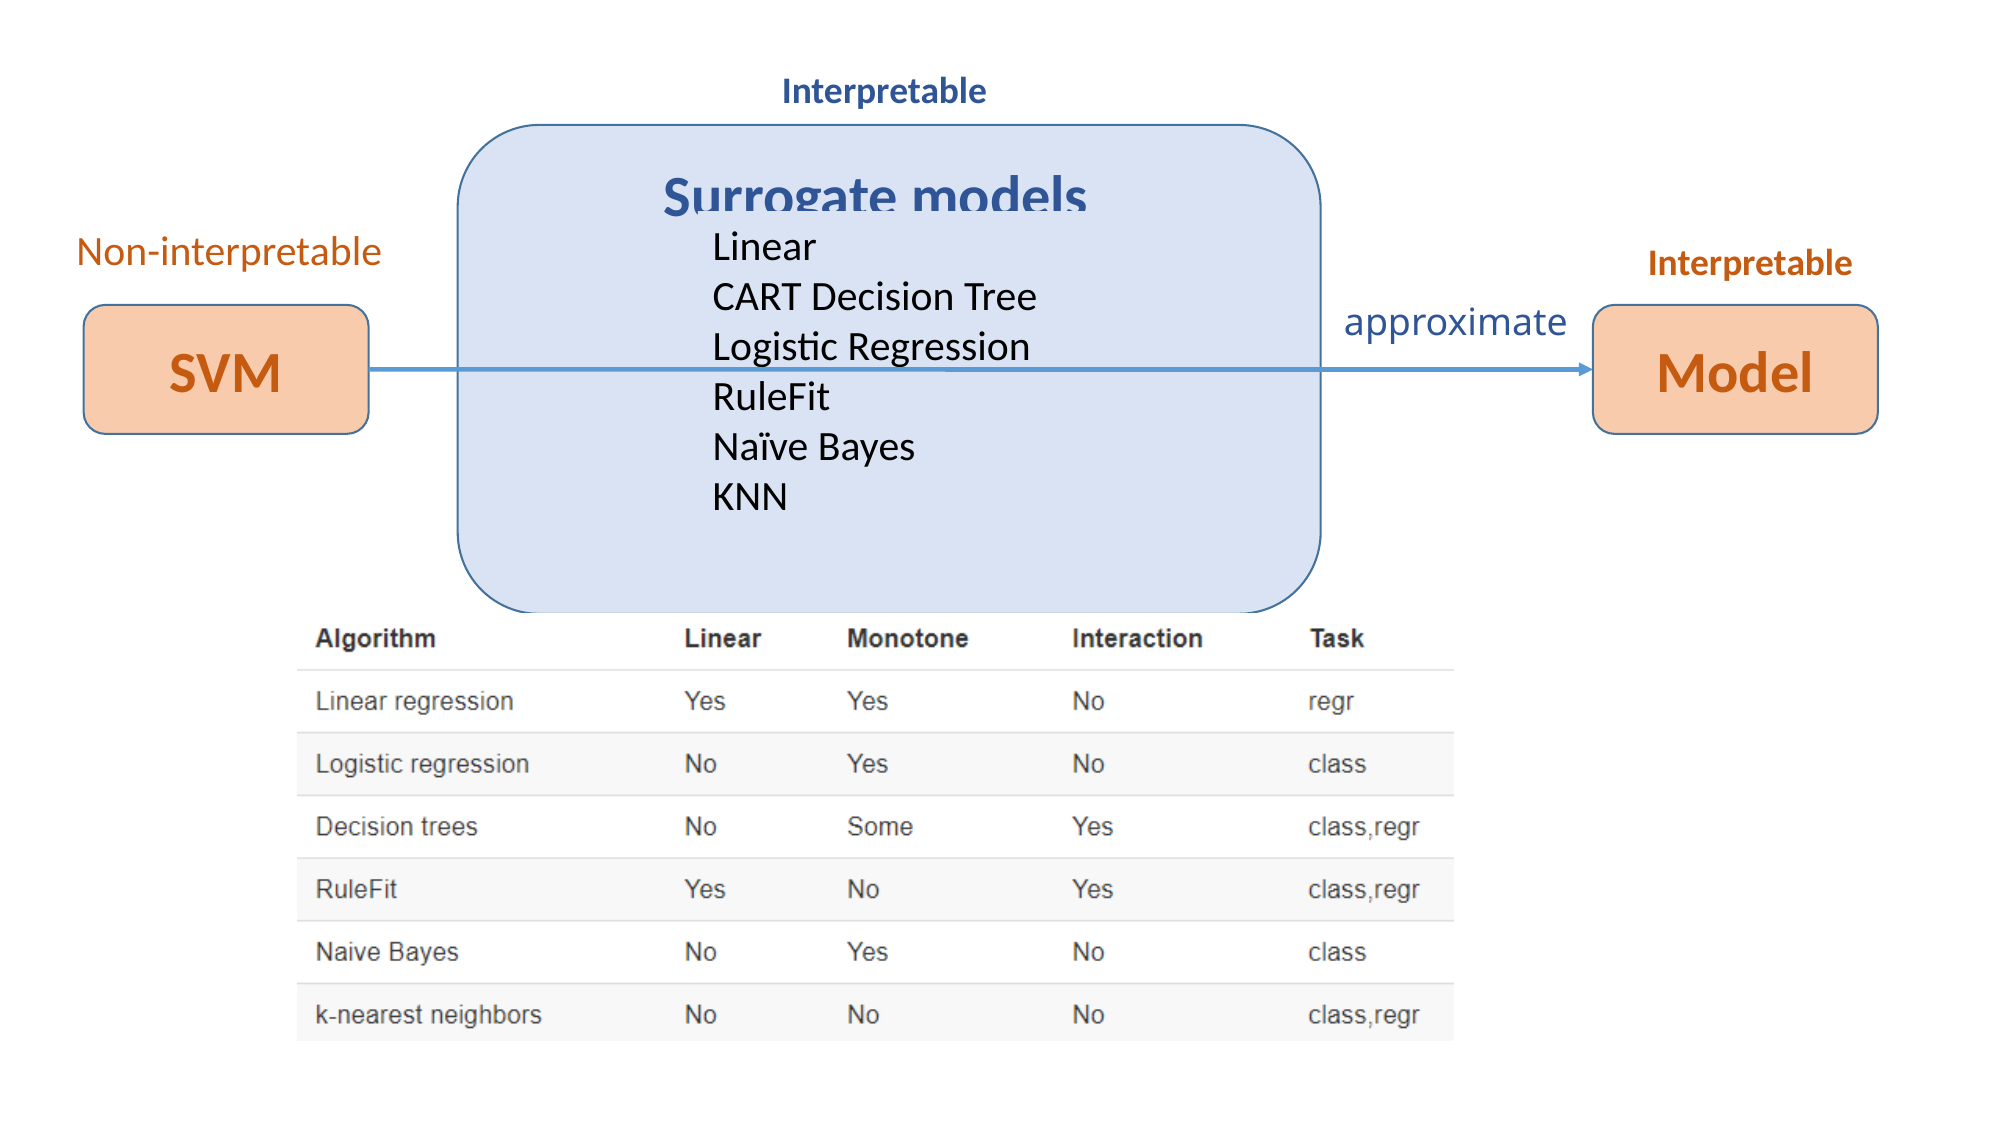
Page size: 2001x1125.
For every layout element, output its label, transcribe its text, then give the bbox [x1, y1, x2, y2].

text_box Model [1591, 303, 1879, 435]
text_box approximate [1329, 290, 1583, 351]
text_box Non-interpretable [61, 216, 429, 281]
text_box SVM [82, 303, 370, 435]
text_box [457, 124, 1321, 369]
text_box Interpretable [1633, 231, 1877, 291]
picture [297, 613, 1454, 1041]
text_box Interpretable [767, 59, 1011, 119]
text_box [457, 370, 1321, 613]
